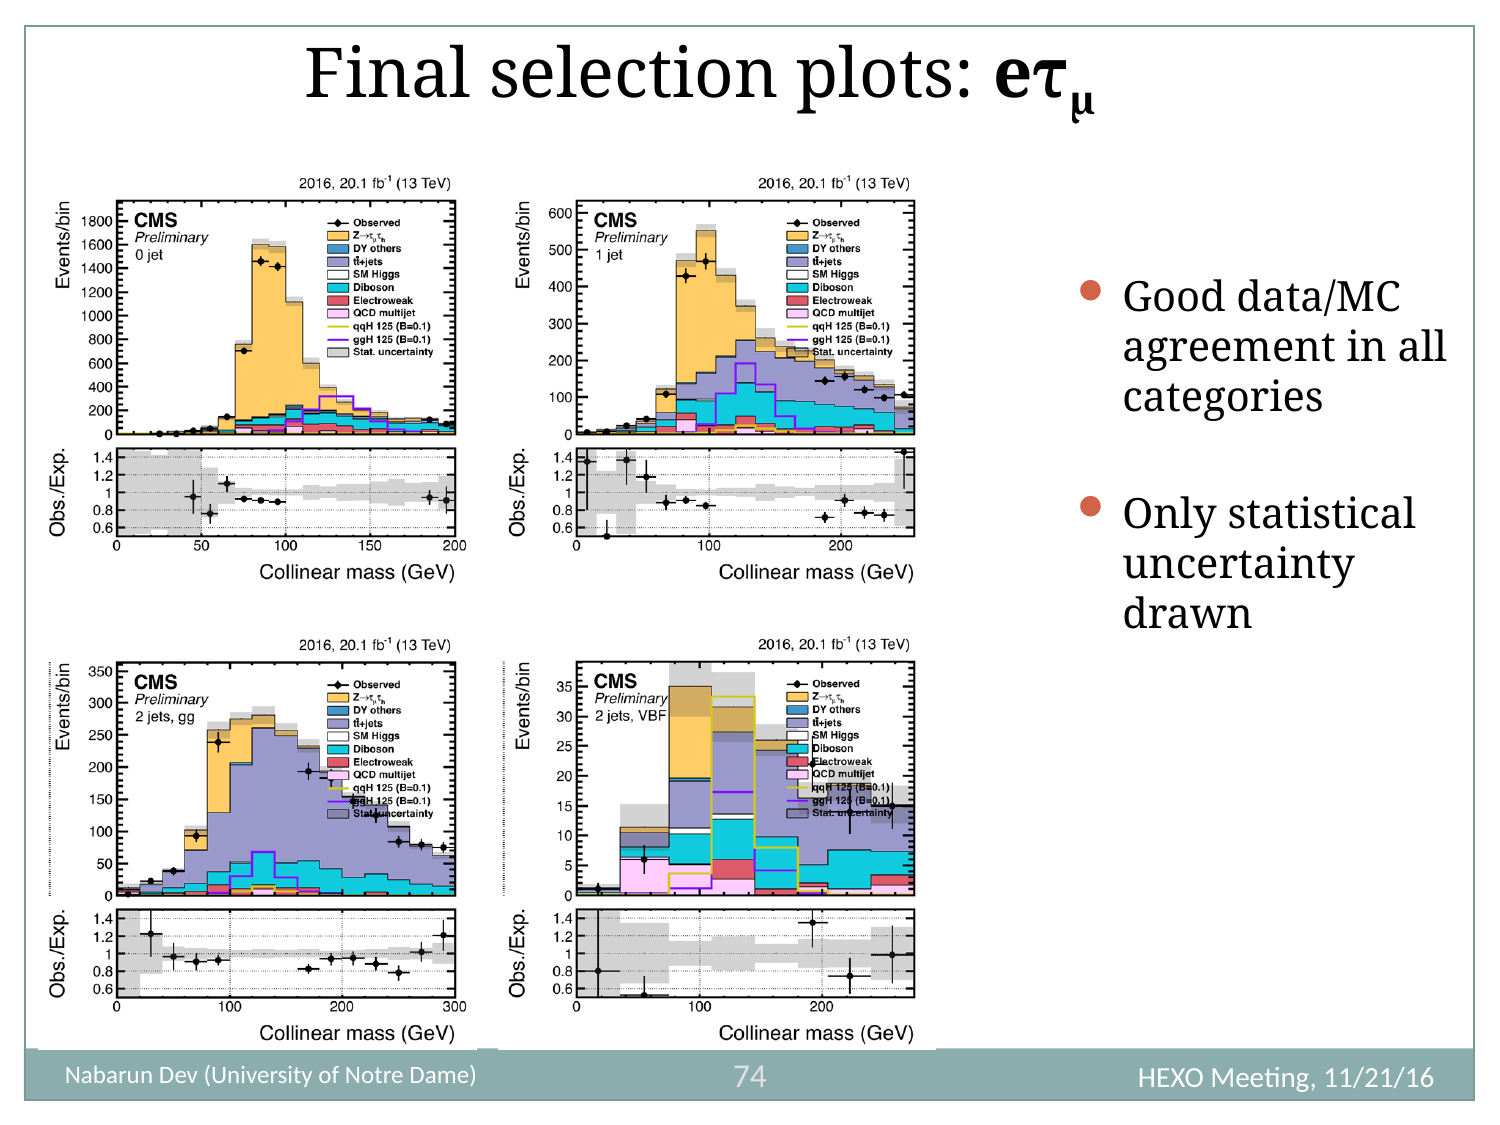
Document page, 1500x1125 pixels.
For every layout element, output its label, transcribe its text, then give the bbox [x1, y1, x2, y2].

list Good data/MC agreement in all categories Only statistical uncertainty drawn [1062, 262, 1500, 1005]
picture [38, 628, 477, 1051]
slide_number 74 [699, 1060, 800, 1110]
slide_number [950, 1050, 1450, 1111]
picture [497, 167, 937, 589]
footer Nabarun Dev (University of Notre Dame) [50, 1051, 638, 1112]
picture [38, 167, 477, 589]
title Final selection plots: eτμ [0, 5, 1400, 130]
picture [497, 628, 937, 1050]
